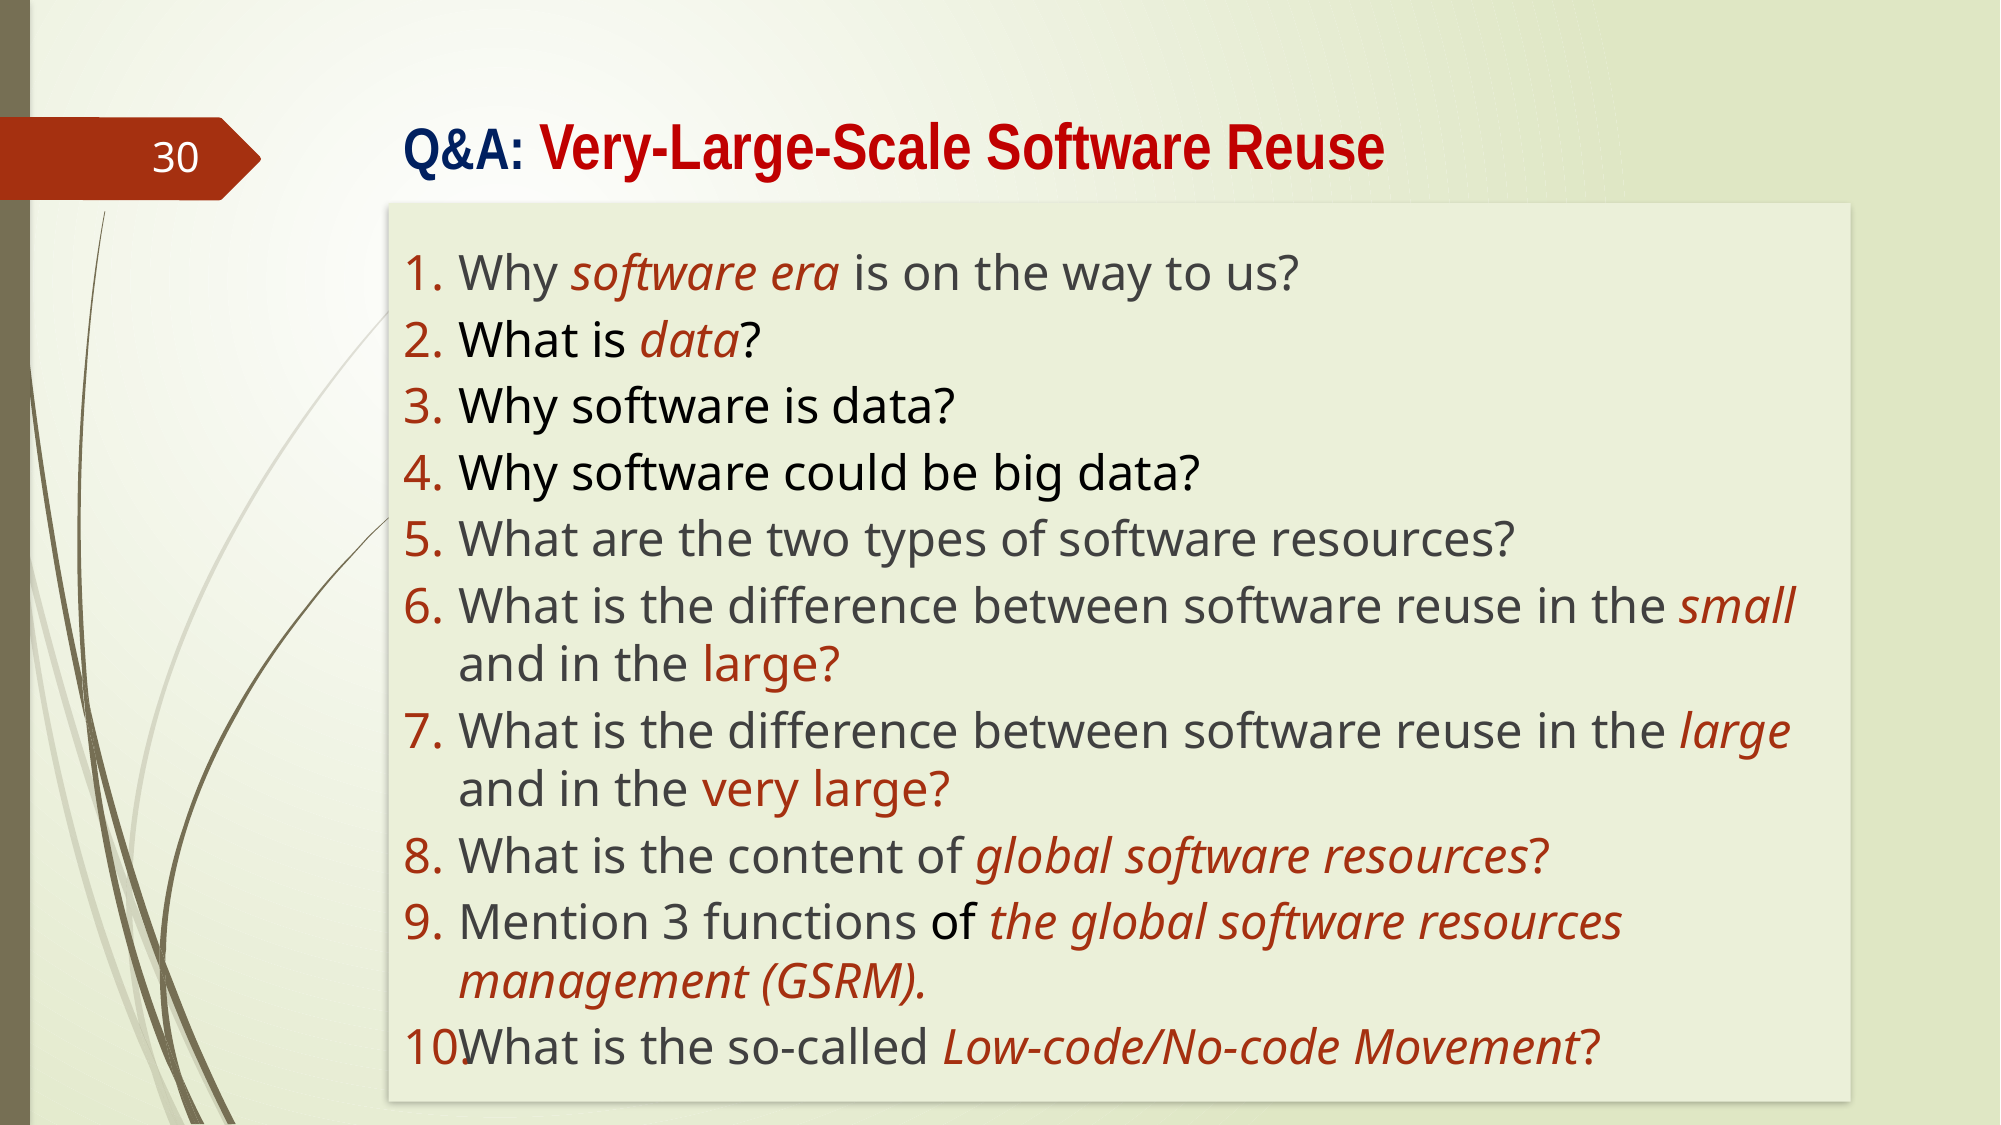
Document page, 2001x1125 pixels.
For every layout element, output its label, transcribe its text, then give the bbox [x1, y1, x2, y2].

title Q&A: Very-Large-Scale Software Reuse [388, 96, 1851, 191]
list Why software era is on the way to us? What is data? Why software is data? Why software could be big data? What are the two types of software resources? What is the difference between software reuse in the small and in the large? What is the difference between software reuse in the large and in the very large? What is the content of global software resources? Mention 3 functions of the global software resources management (GSRM). What is the so-called Low-code/No-code Movement? [388, 203, 1851, 1102]
slide_number 30 [87, 129, 216, 190]
